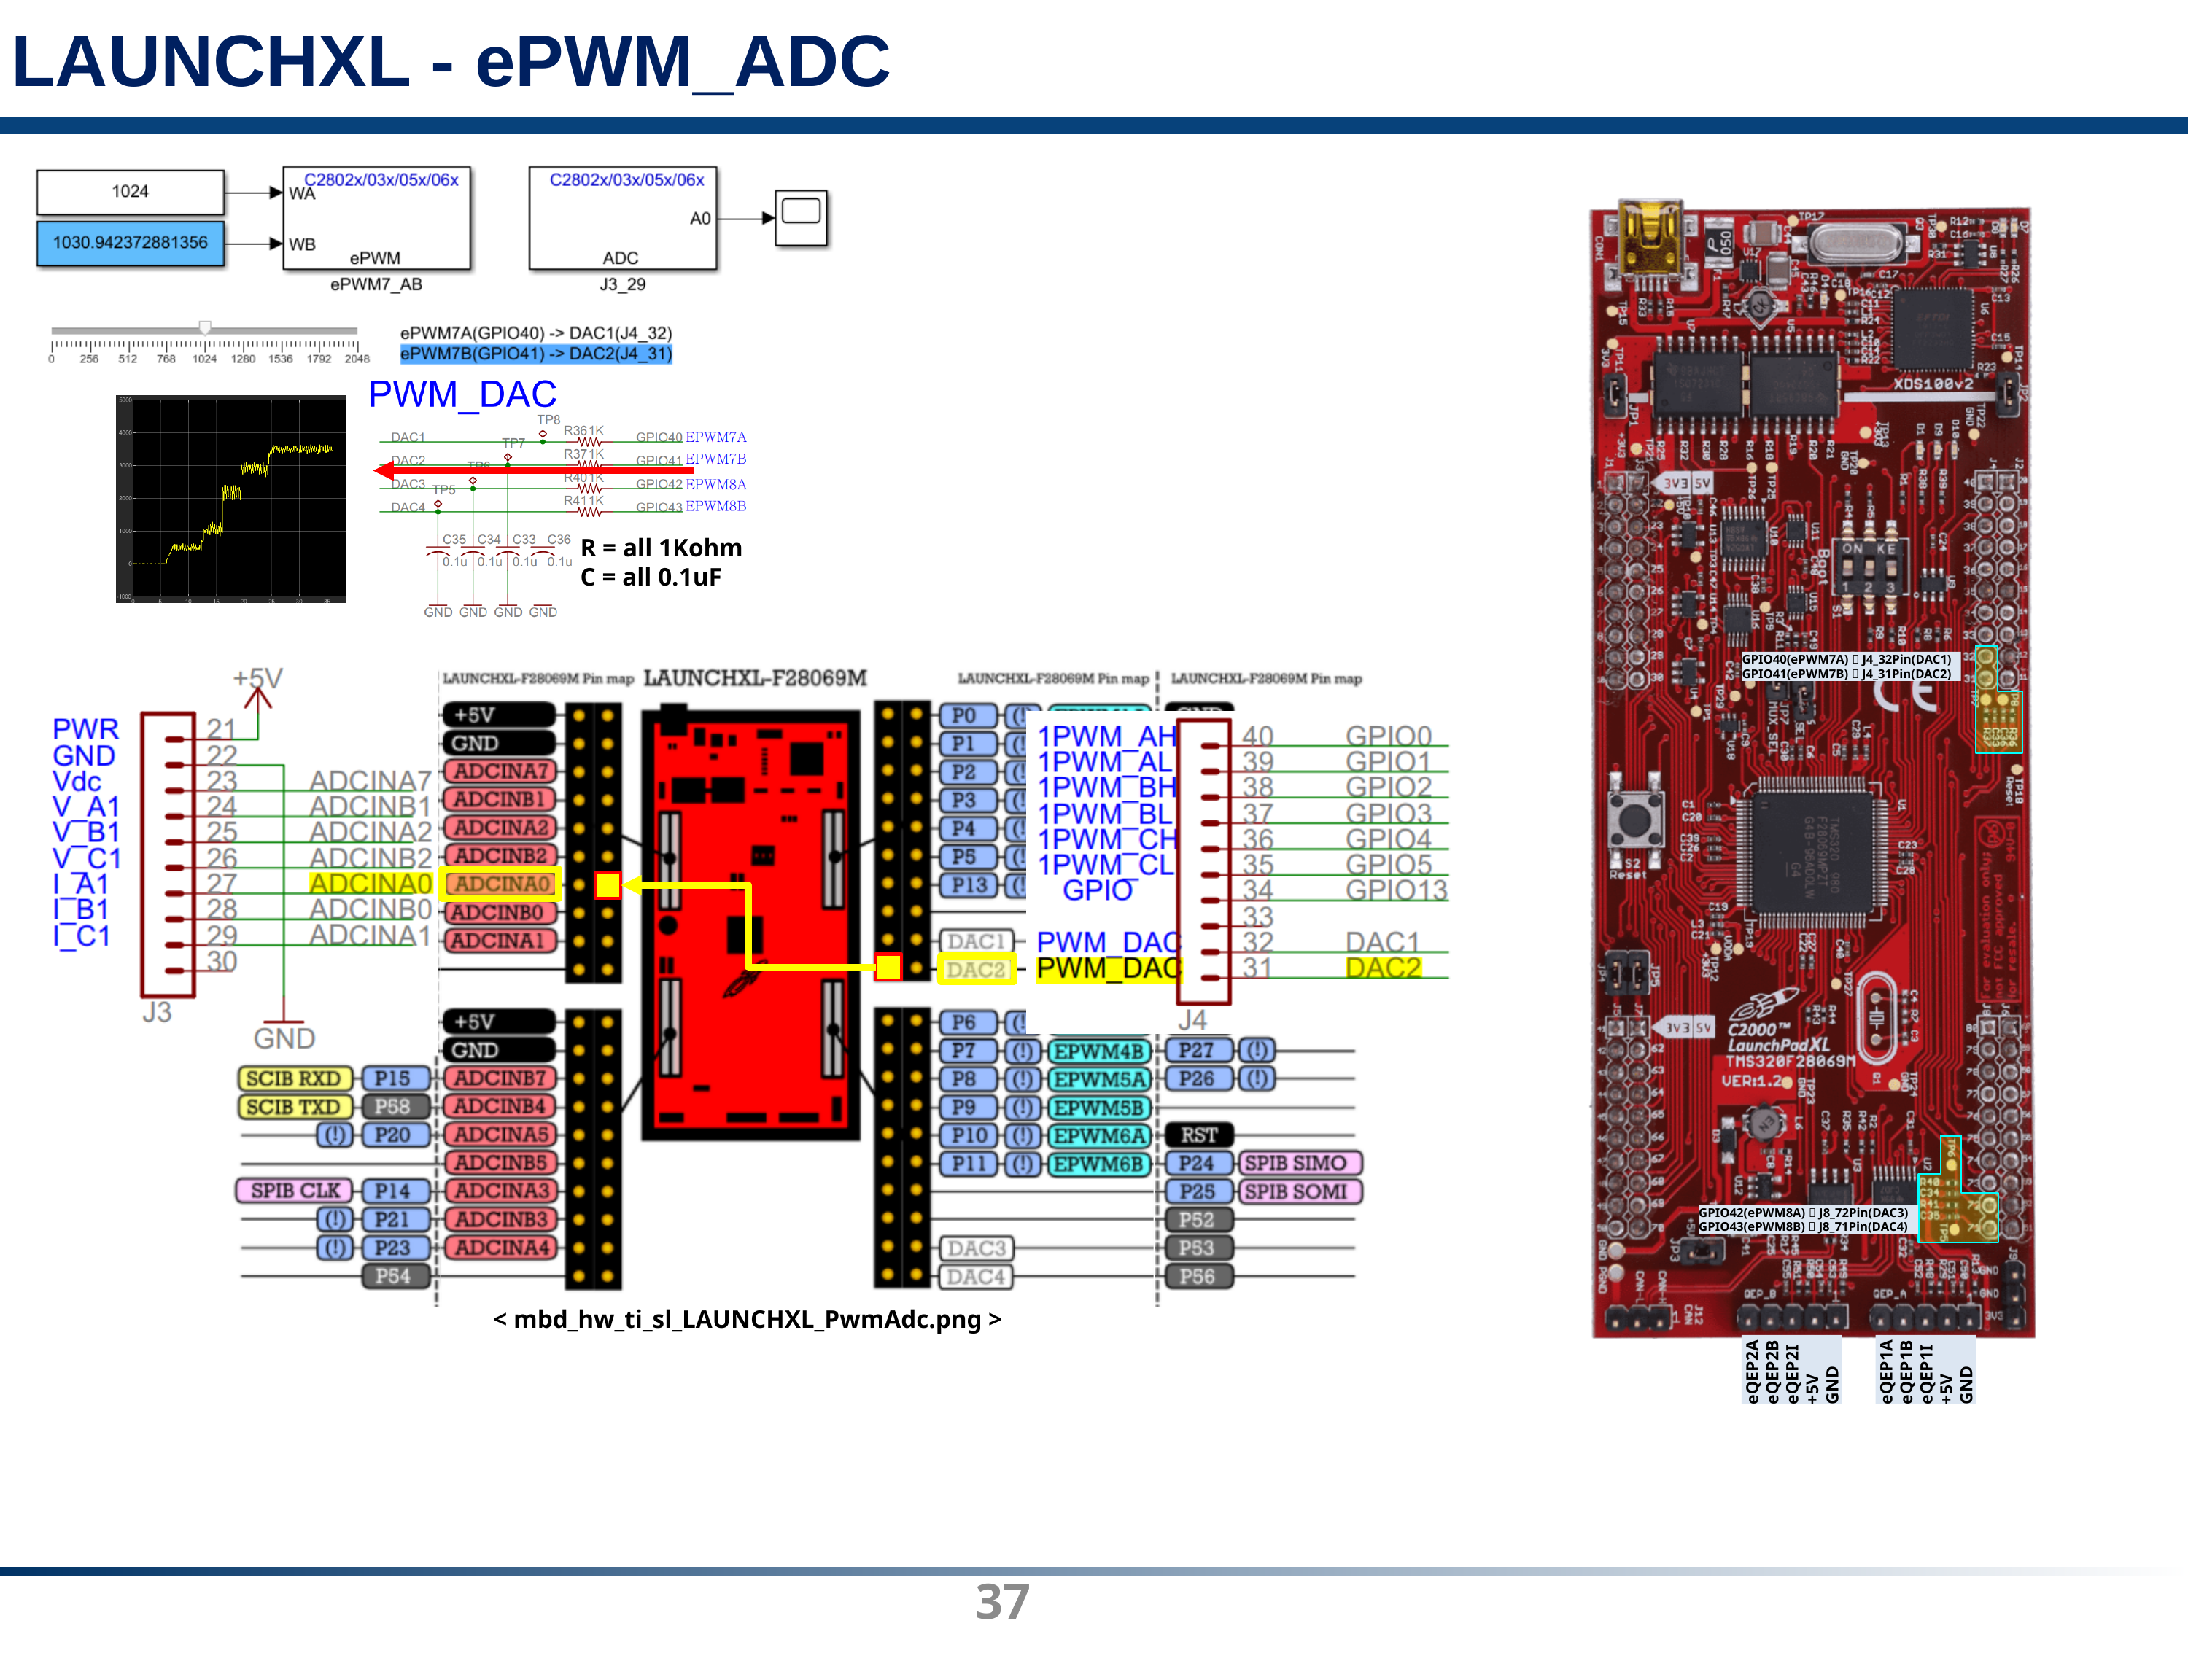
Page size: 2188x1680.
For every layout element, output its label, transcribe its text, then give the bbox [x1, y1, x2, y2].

slide_number 37 [748, 1558, 1259, 1649]
title LAUNCHXL - ePWM_ADC [0, 7, 2188, 107]
picture [1588, 195, 2035, 575]
text_box < mbd_hw_ti_sl_LAUNCHXL_PwmAdc.png > [372, 1315, 1125, 1334]
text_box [1206, 575, 2188, 1023]
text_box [27, 158, 837, 621]
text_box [42, 666, 1459, 1307]
picture [1588, 1023, 2035, 1338]
